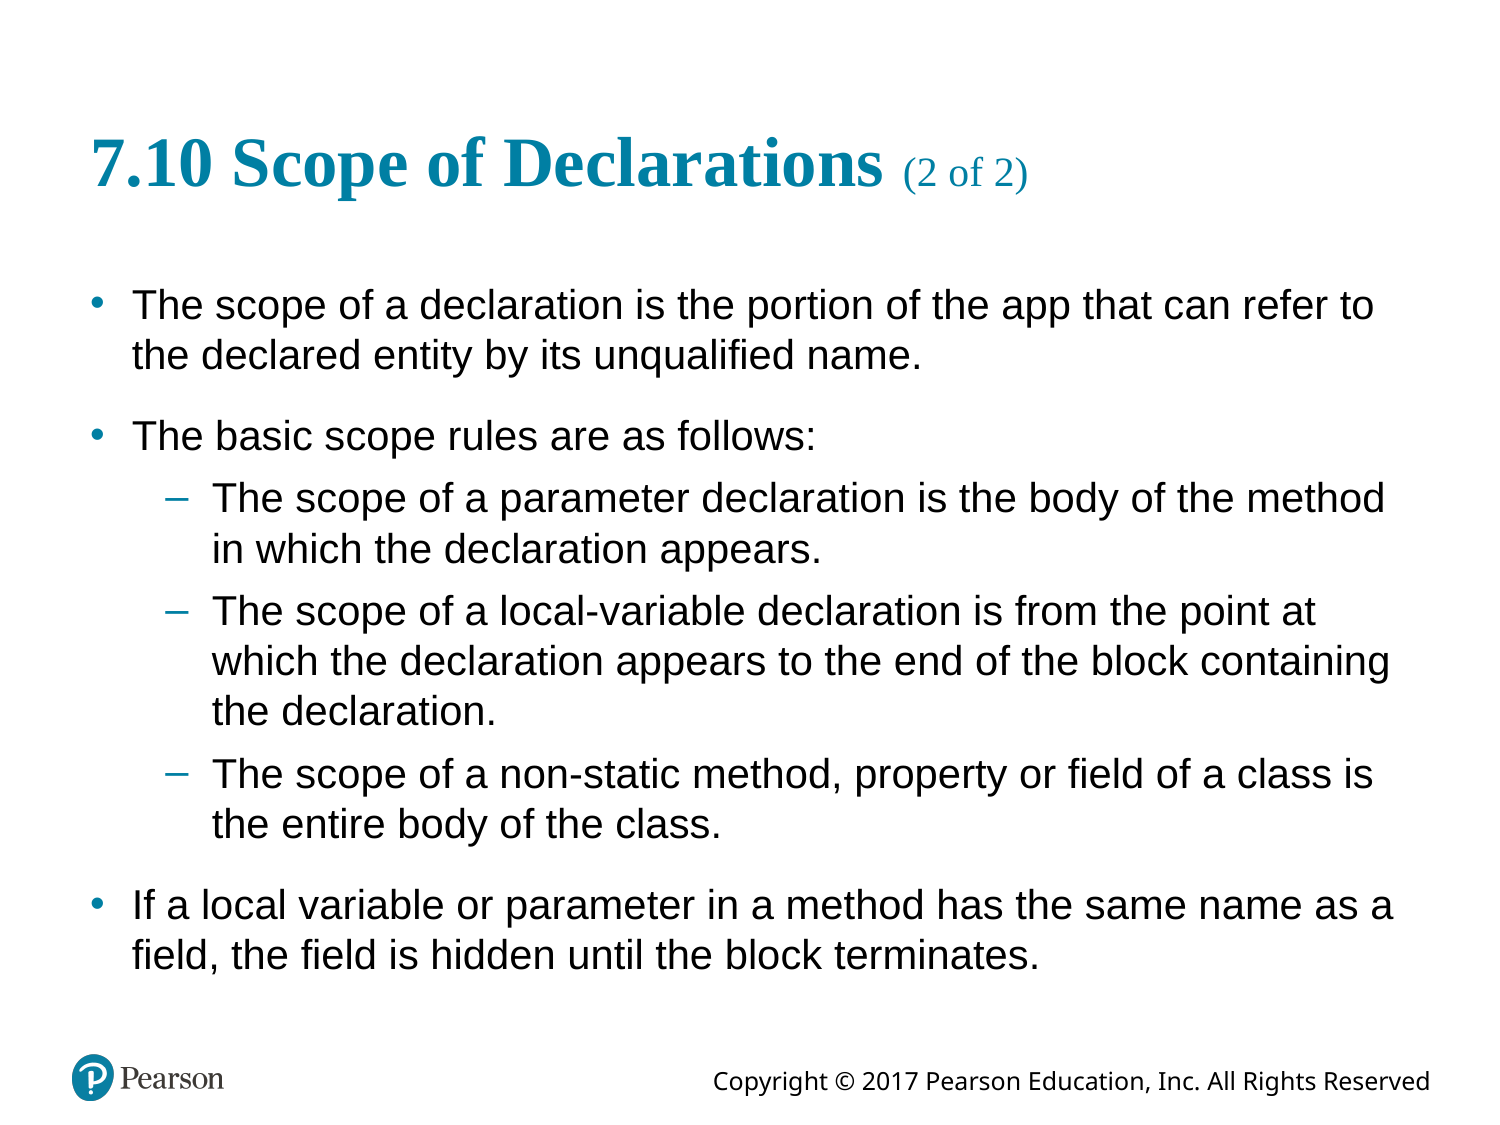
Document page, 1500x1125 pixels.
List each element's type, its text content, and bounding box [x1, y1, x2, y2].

list The scope of a declaration is the portion of the app that can refer to the declared entity by its unqualified name. The basic scope rules are as follows: The scope of a parameter declaration is the body of the method in which the declaration appears. The scope of a local-variable declaration is from the point at which the declaration appears to the end of the block containing the declaration. The scope of a non-static method, property or field of a class is the entire body of the class. If a local variable or parameter in a method has the same name as a field, the field is hidden until the block terminates. [75, 262, 1425, 1005]
picture [80, 1063, 106, 1088]
picture [72, 1054, 88, 1070]
title 7.10 Scope of Declarations (2 of 2) [75, 35, 1425, 216]
picture [98, 1054, 224, 1101]
picture [72, 1087, 83, 1101]
